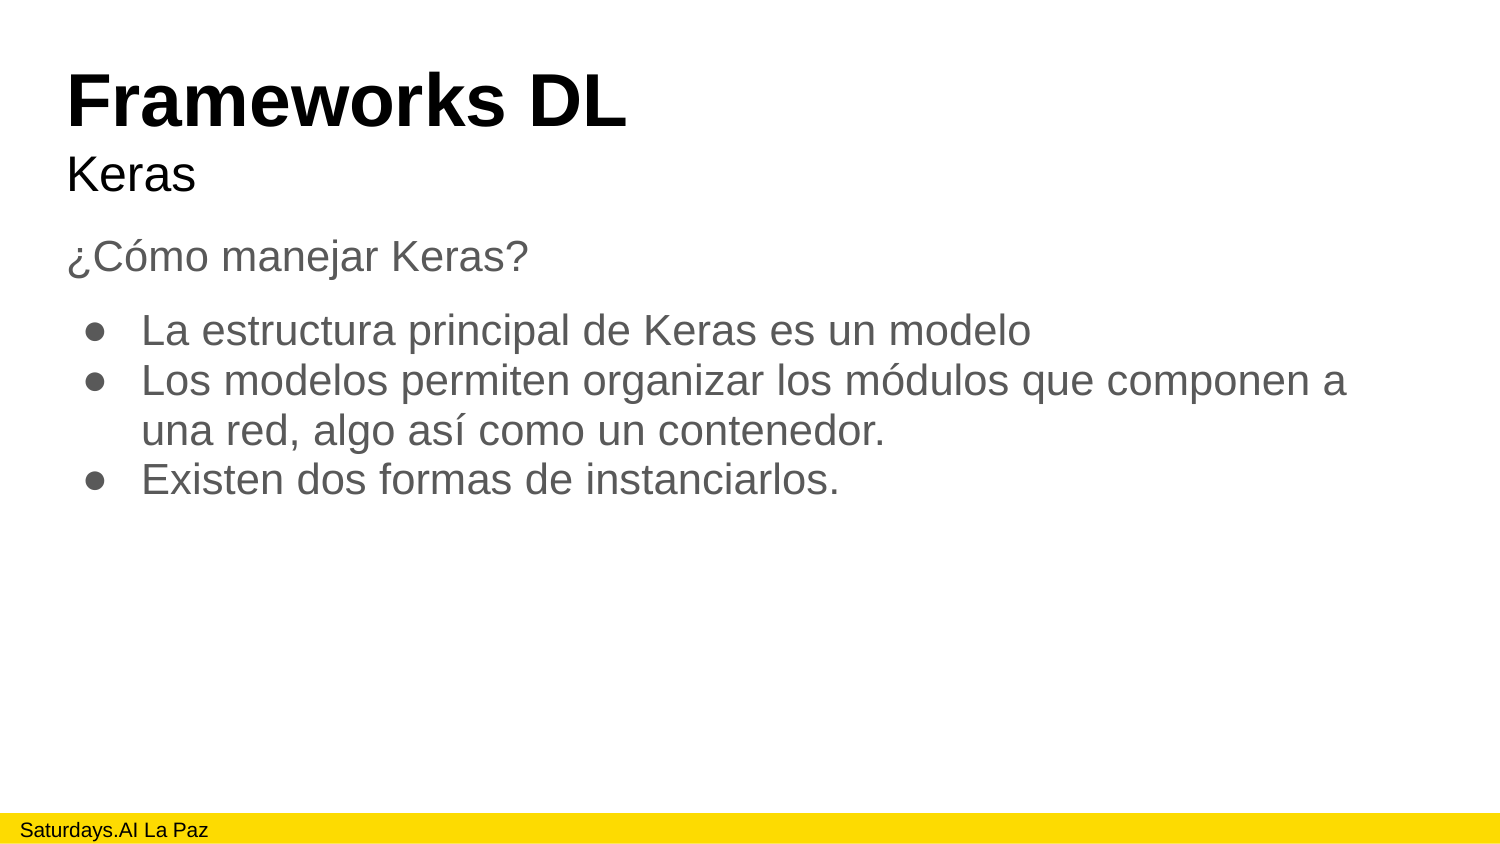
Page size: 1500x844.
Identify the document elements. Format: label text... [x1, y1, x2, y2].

title Frameworks DL Keras [51, 36, 1449, 131]
list ¿Cómo manejar Keras? La estructura principal de Keras es un modelo Los modelos permiten organizar los módulos que componen a una red, algo así como un contenedor. Existen dos formas de instanciarlos. [51, 139, 1449, 750]
text_box [0, 813, 4, 844]
text_box Saturdays.AI La Paz 1/2021 [4, 802, 1496, 844]
text_box [1496, 813, 1500, 844]
